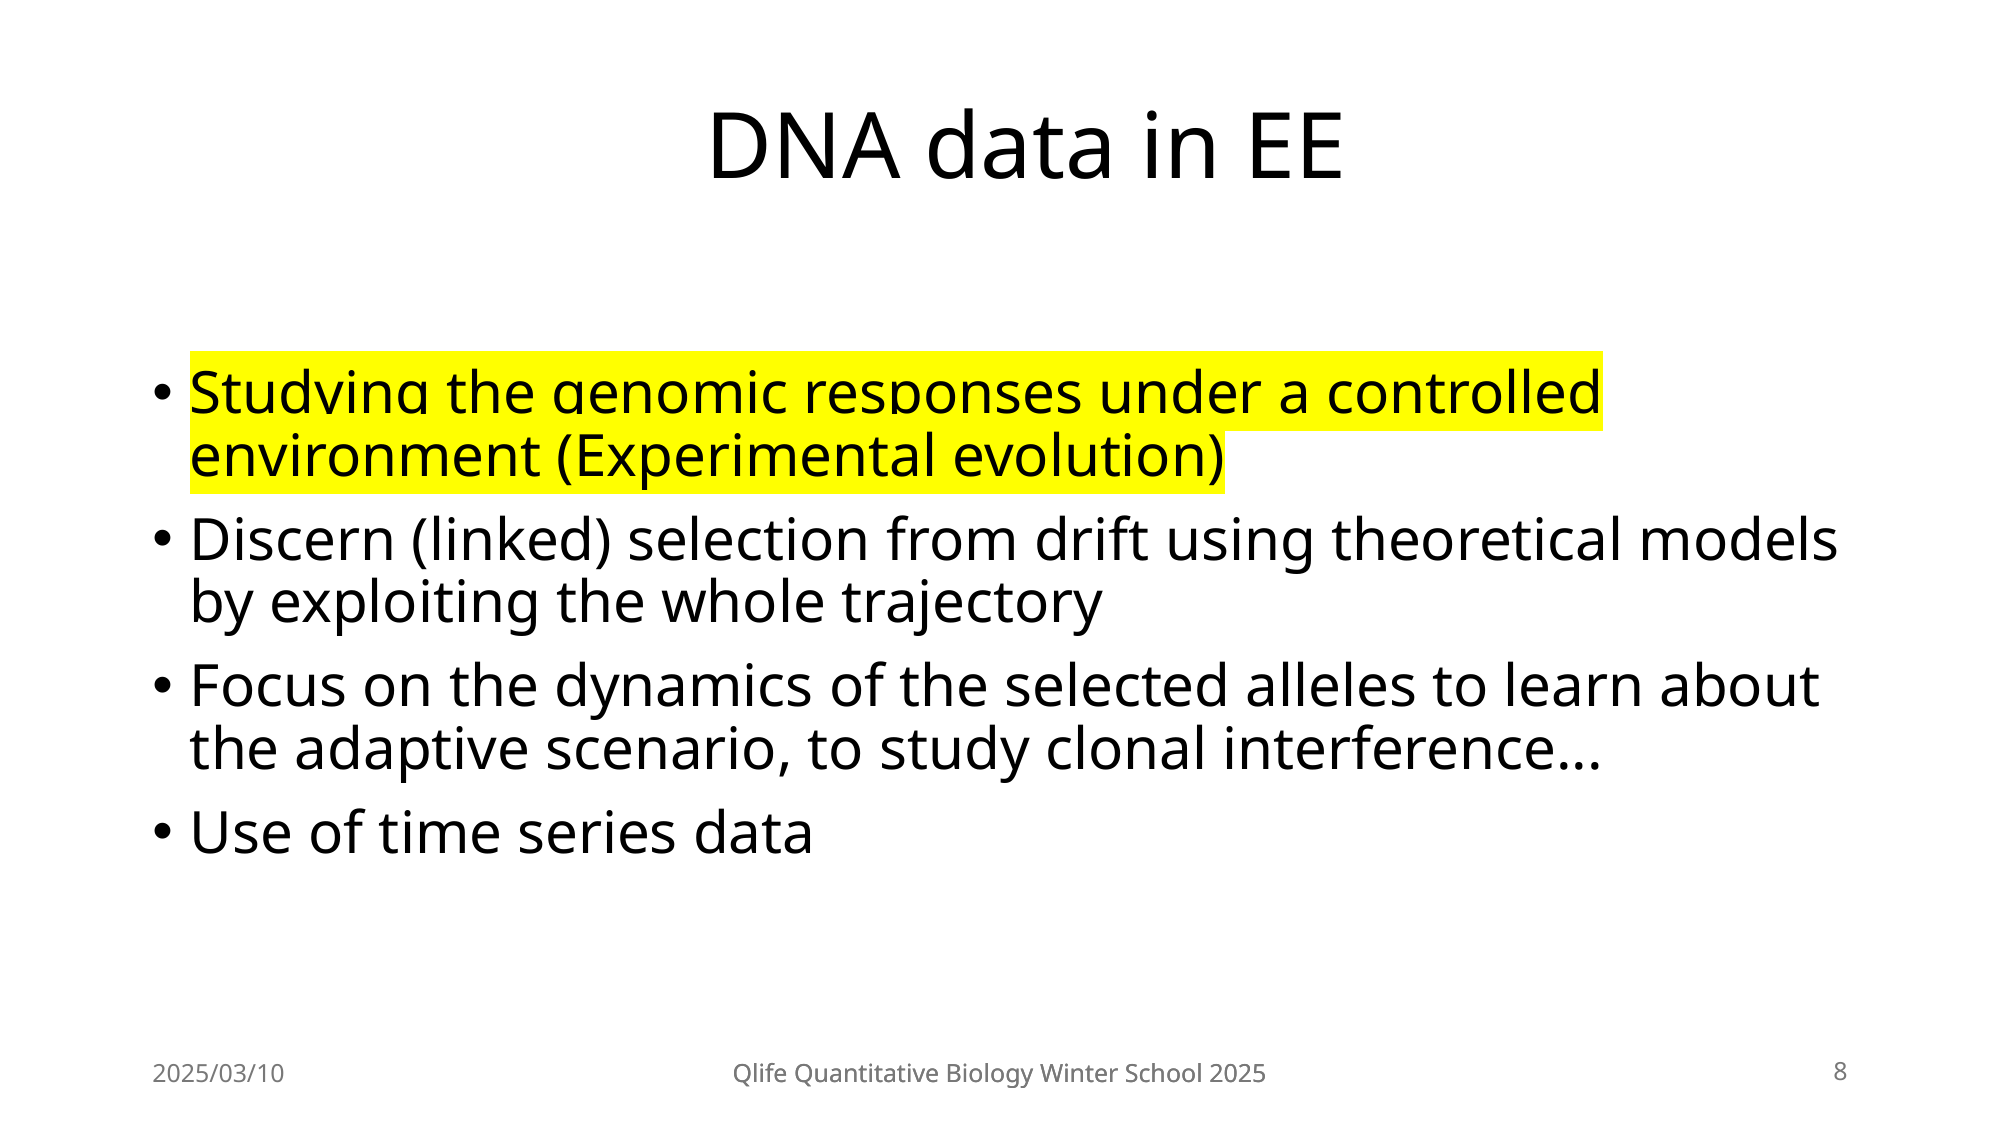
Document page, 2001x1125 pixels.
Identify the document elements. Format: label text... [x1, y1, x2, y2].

title DNA data in EE [163, 39, 1889, 258]
slide_number 8 [1412, 1042, 1863, 1103]
list Studying the genomic responses under a controlled environment (Experimental evolution) Discern (linked) selection from drift using theoretical models by exploiting the whole trajectory Focus on the dynamics of the selected alleles to learn about the adaptive scenario, to study clonal interference... Use of time series data [137, 299, 1863, 1014]
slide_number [137, 1042, 588, 1103]
text_box Qlife Quantitative Biology Winter School 2025 [662, 1042, 1338, 1103]
